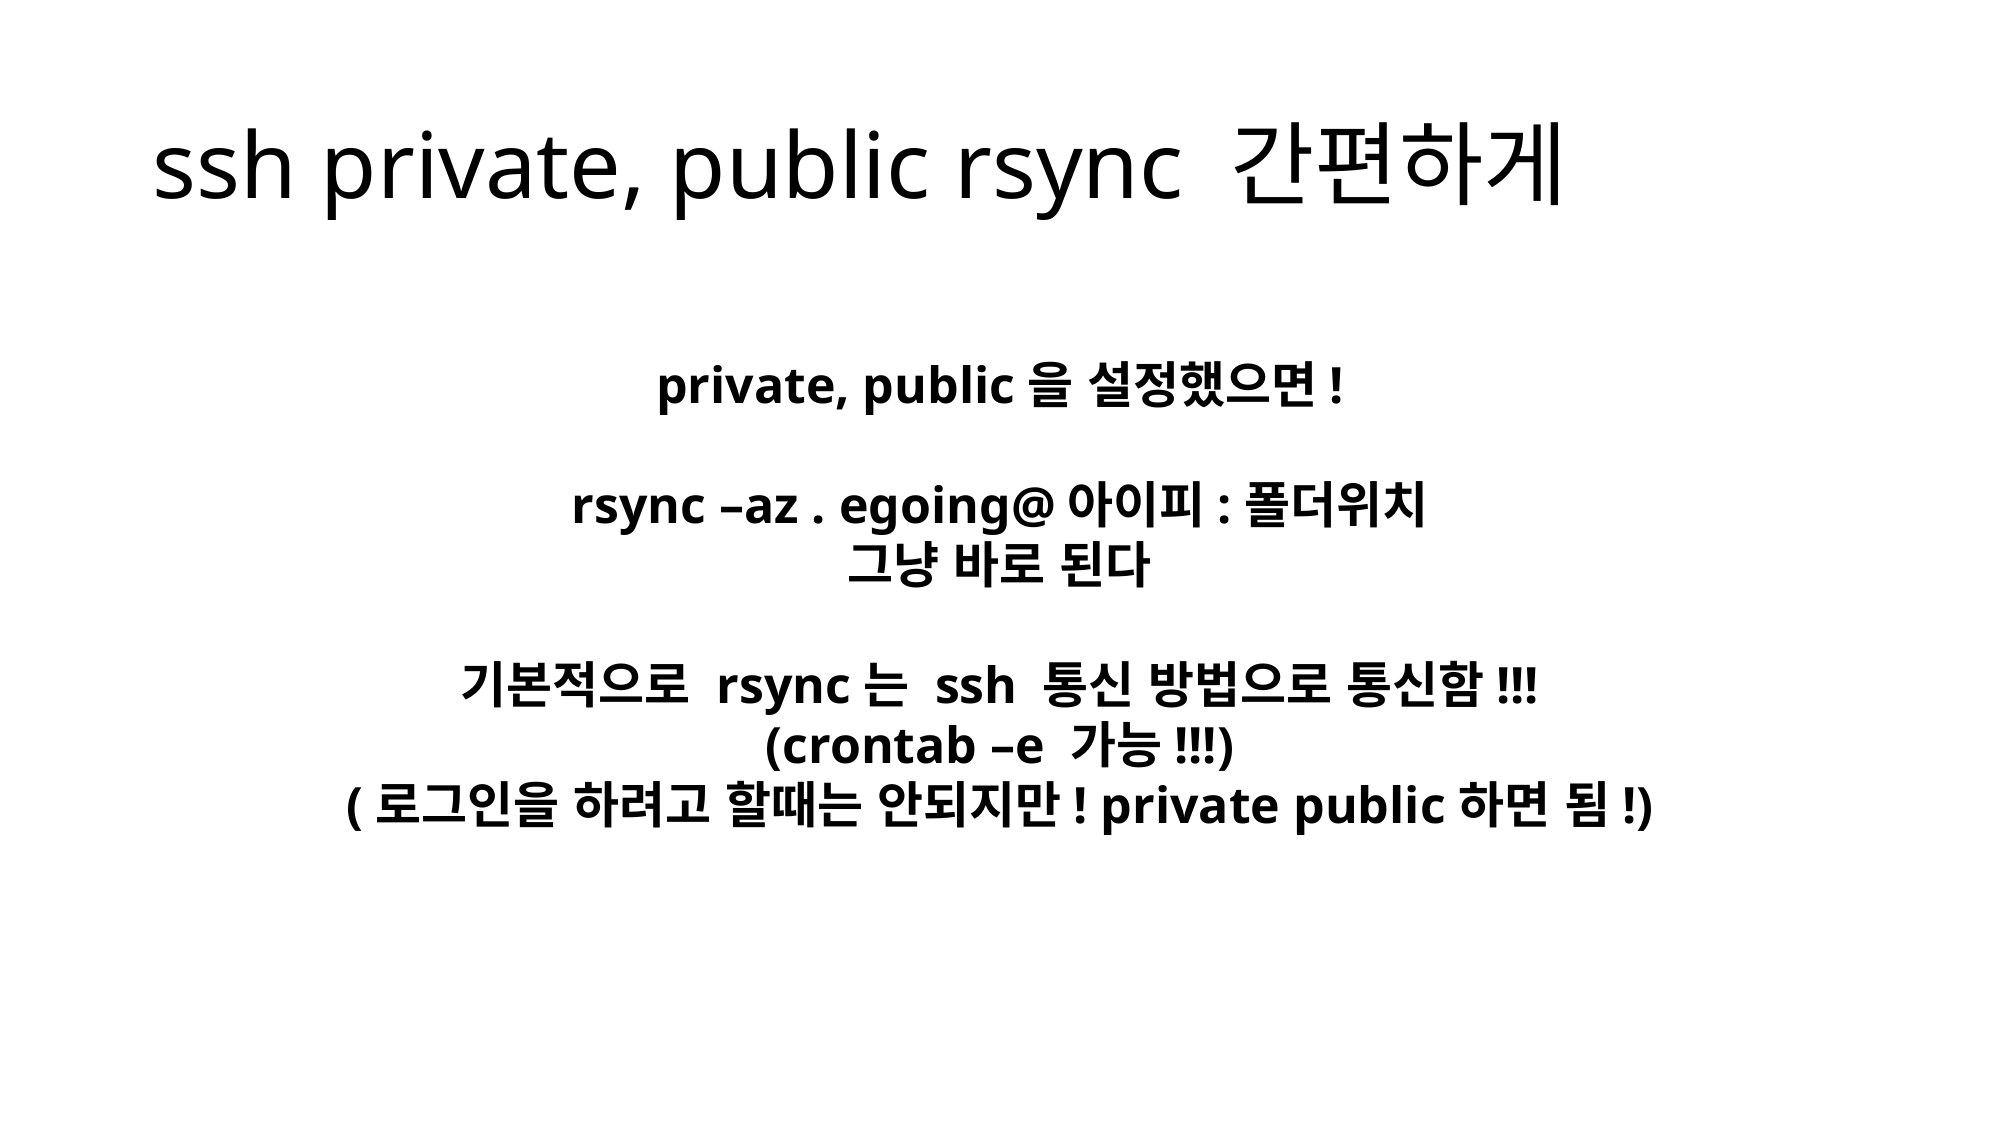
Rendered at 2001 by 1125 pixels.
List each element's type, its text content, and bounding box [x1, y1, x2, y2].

title ssh private, public rsync 간편하게 [137, 59, 1863, 278]
text_box private, public을 설정했으면! rsync –az . egoing@아이피:폴더위치 그냥 바로 된다 기본적으로 rsync는 ssh 통신 방법으로 통신함!!! (crontab –e 가능!!!) (로그인을 하려고 할때는 안되지만! private public하면 됨!) [137, 346, 1863, 841]
